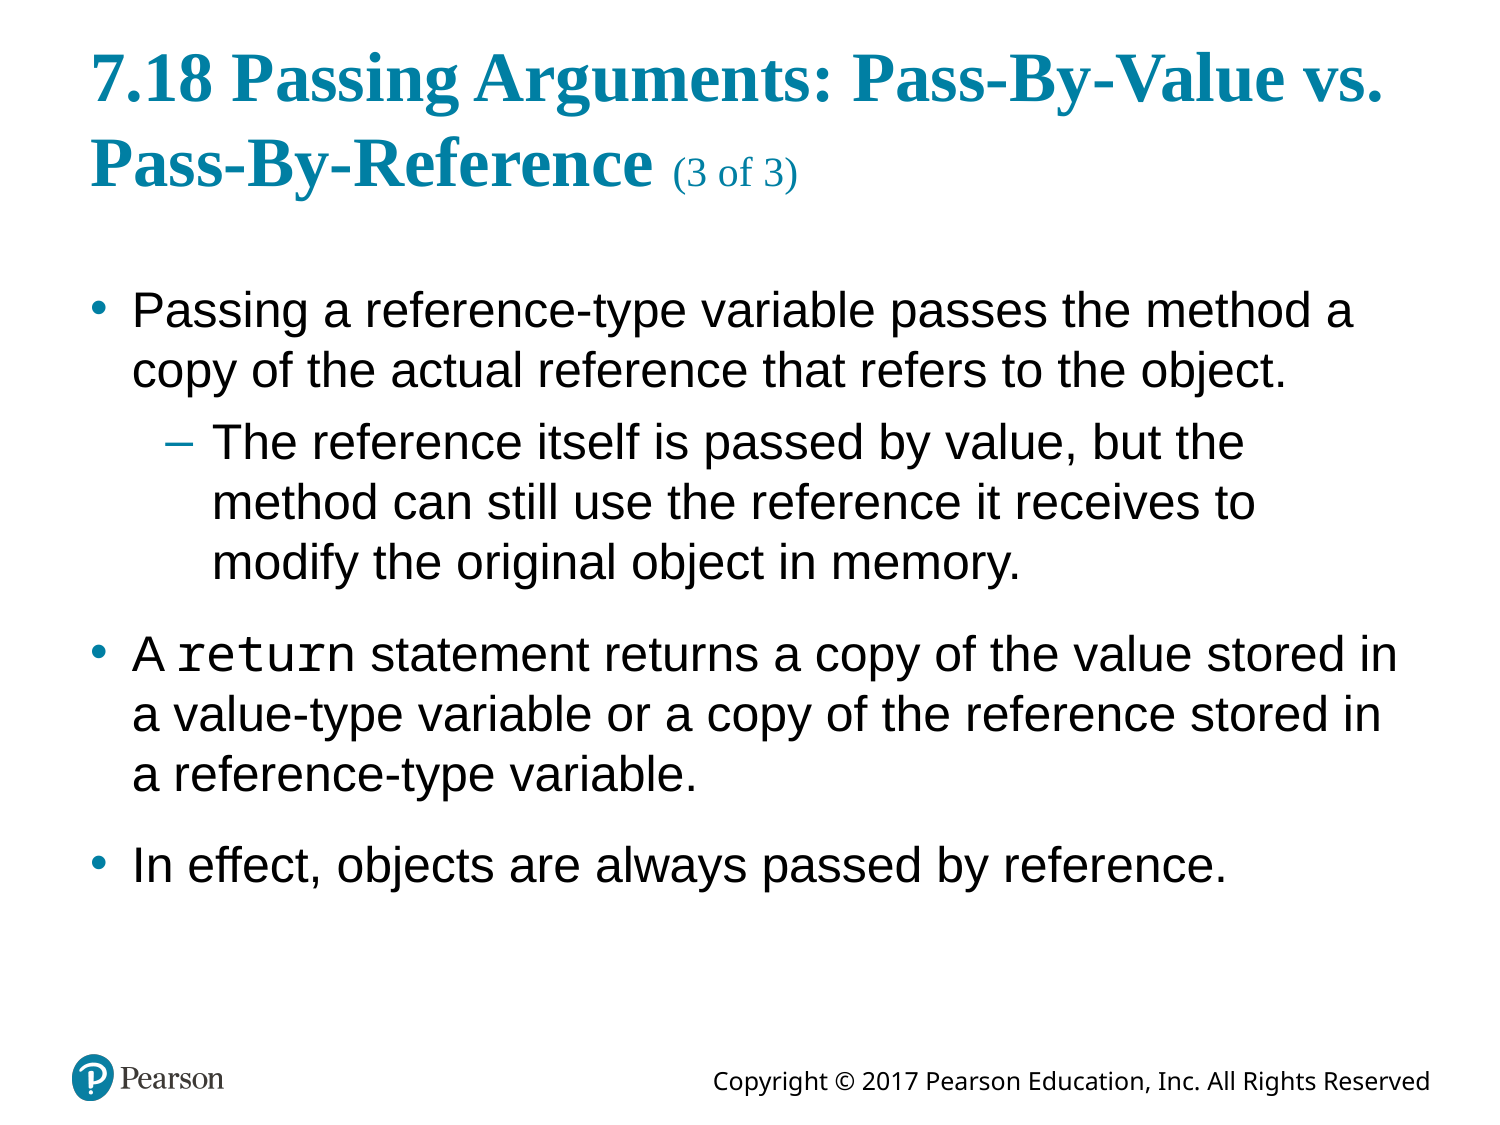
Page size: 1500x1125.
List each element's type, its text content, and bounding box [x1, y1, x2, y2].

picture [80, 1063, 106, 1088]
list Passing a reference-type variable passes the method a copy of the actual reference that refers to the object. The reference itself is passed by value, but the method can still use the reference it receives to modify the original object in memory. A return statement returns a copy of the value stored in a value-type variable or a copy of the reference stored in a reference-type variable. In effect, objects are always passed by reference. [75, 262, 1425, 1005]
picture [72, 1087, 83, 1101]
picture [72, 1054, 88, 1070]
picture [98, 1054, 224, 1101]
title 7.18 Passing Arguments: Pass-By-Value vs. Pass-By-Reference (3 of 3) [75, 35, 1425, 216]
